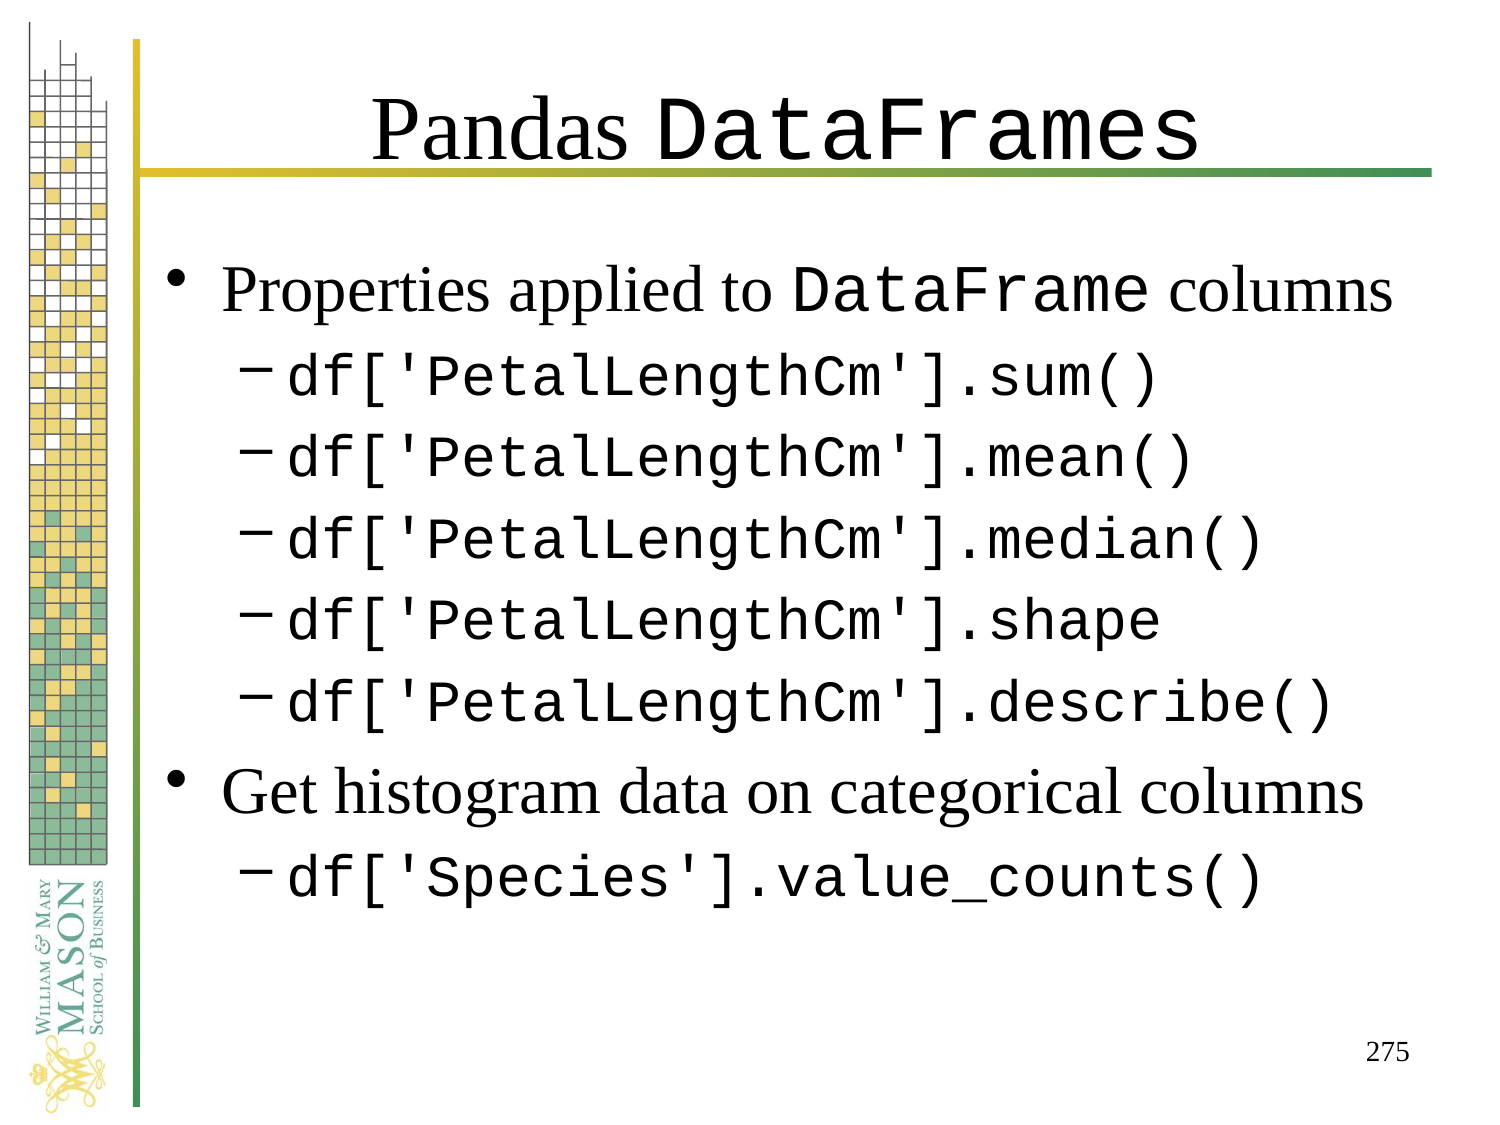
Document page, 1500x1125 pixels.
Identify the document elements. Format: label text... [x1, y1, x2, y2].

slide_number 275 [1048, 1024, 1426, 1103]
list Properties applied to DataFrame columns df['PetalLengthCm'].sum() df['PetalLengthCm'].mean() df['PetalLengthCm'].median() df['PetalLengthCm'].shape df['PetalLengthCm'].describe() Get histogram data on categorical columns df['Species'].value_counts() [150, 237, 1500, 1005]
slide_number 70 [29, 879, 107, 1113]
title Pandas DataFrames [150, 45, 1425, 200]
